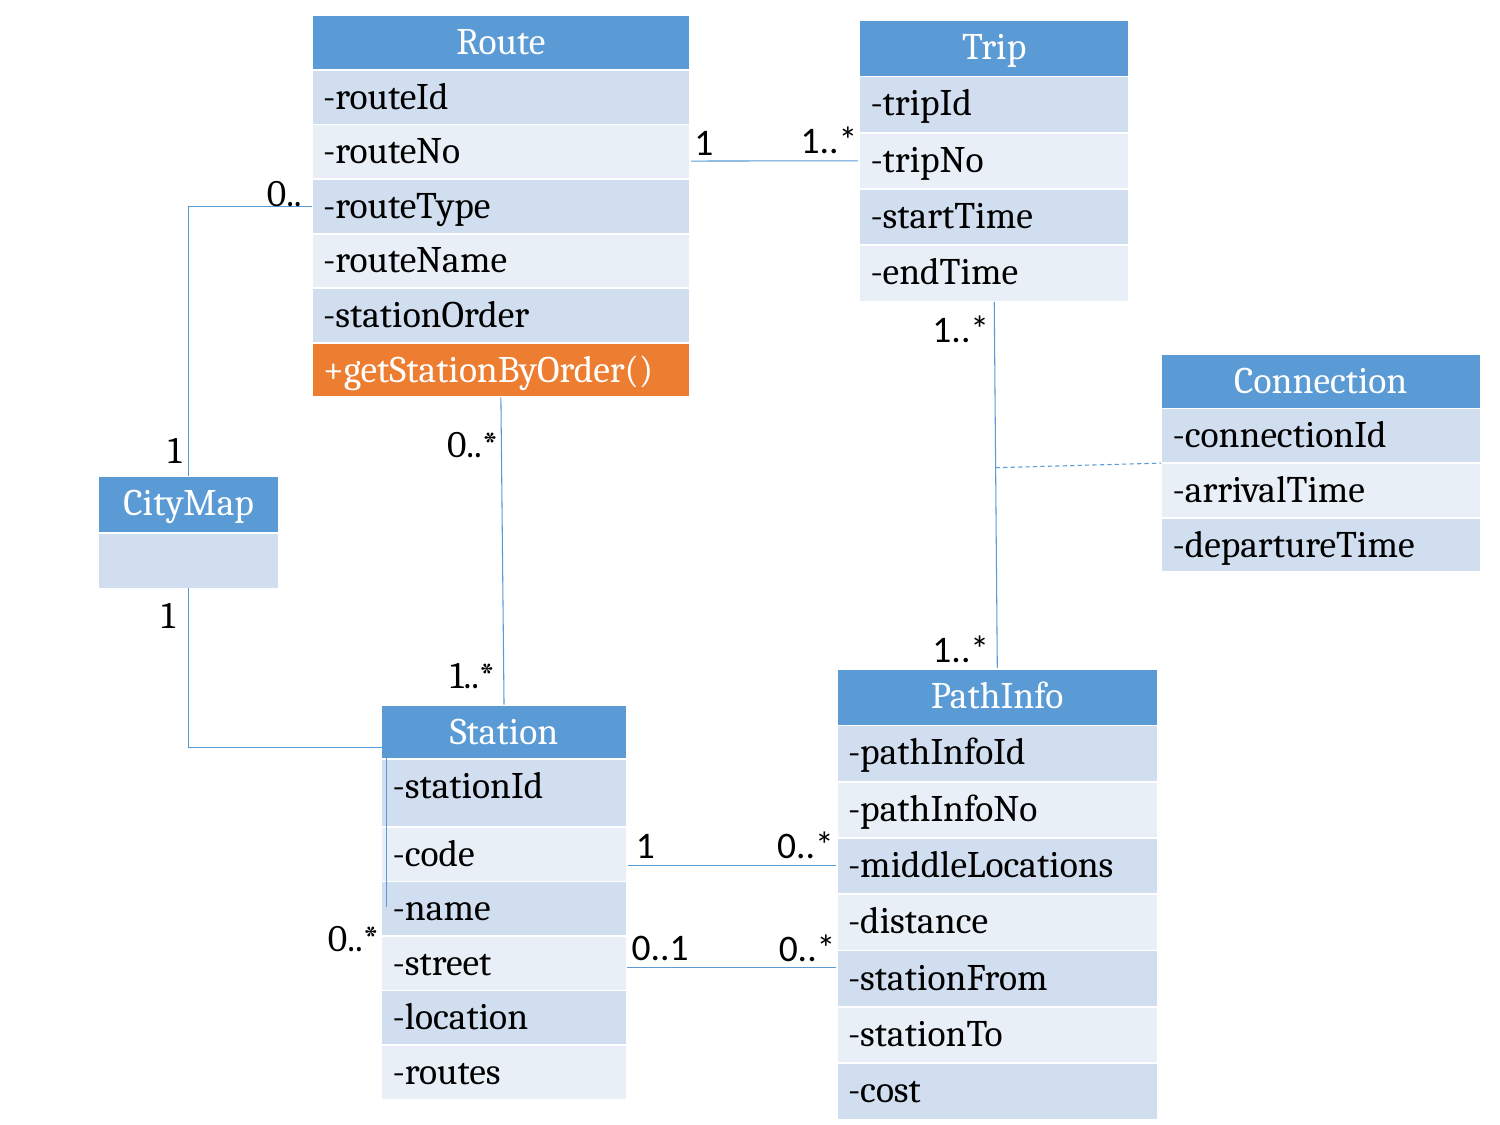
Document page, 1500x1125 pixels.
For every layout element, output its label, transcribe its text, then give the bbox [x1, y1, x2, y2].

table_cell -street [382, 937, 626, 990]
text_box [994, 301, 998, 670]
table_cell -stationId [387, 760, 626, 826]
text_box 0..* [762, 866, 849, 874]
table_cell -endTime [860, 246, 1128, 301]
table_header Connection [1162, 355, 1480, 408]
table_cell -departureTime [1162, 519, 1480, 571]
table_cell -routeName [313, 235, 689, 287]
text_box 1..* [917, 617, 1005, 678]
text_box 0..* [432, 412, 500, 473]
table_header CityMap [99, 477, 278, 532]
text_box 1 [621, 813, 670, 874]
table_header Station [387, 706, 626, 758]
text_box 1 [146, 583, 190, 643]
table_cell -code [387, 828, 626, 881]
text_box 1 [679, 110, 729, 160]
text_box 1..* [998, 302, 1005, 358]
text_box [500, 408, 505, 705]
table_cell -pathInfoNo [838, 783, 1157, 837]
table_cell -routeType [313, 180, 689, 233]
table_header PathInfo [838, 670, 1157, 725]
table_cell -tripNo [860, 134, 1128, 188]
table_cell -stationOrder [383, 289, 689, 342]
table_cell -stationTo [838, 1008, 1157, 1062]
table_cell -routeId [313, 71, 689, 124]
text_box 1..* [917, 302, 994, 358]
table_cell -tripId [860, 77, 1128, 132]
table_cell -location [382, 991, 626, 1044]
table_header Route [313, 16, 689, 69]
text_box 0.. [252, 161, 317, 221]
table_cell -connectionId [1162, 409, 1480, 462]
table_cell -middleLocations [838, 839, 1157, 893]
text_box 1..* [435, 643, 500, 704]
text_box 1..* [785, 108, 873, 169]
table_header Trip [860, 21, 1128, 76]
table_cell -routes [382, 1046, 626, 1099]
text_box 1 [153, 419, 197, 479]
text_box 1..* [505, 643, 510, 704]
table_cell [99, 534, 278, 588]
text_box 0..1 [616, 915, 704, 976]
text_box 0..* [505, 412, 513, 473]
table_cell +getStationByOrder() [383, 344, 689, 396]
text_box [188, 588, 387, 907]
table_cell -cost [838, 1064, 1157, 1119]
table_cell -startTime [860, 190, 1128, 244]
table_cell -pathInfoId [838, 726, 1157, 781]
text_box 0..* [762, 813, 849, 865]
table_cell -routeNo [313, 125, 689, 178]
text_box 0..* [313, 906, 394, 967]
text_box 0..* [763, 916, 851, 967]
table_cell -distance [838, 895, 1157, 950]
table_cell -name [387, 882, 626, 935]
table_cell -stationFrom [838, 951, 1157, 1006]
text_box 1 [679, 162, 729, 170]
text_box 0..* [763, 968, 851, 976]
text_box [118, 282, 383, 406]
table_cell -arrivalTime [1162, 464, 1480, 517]
